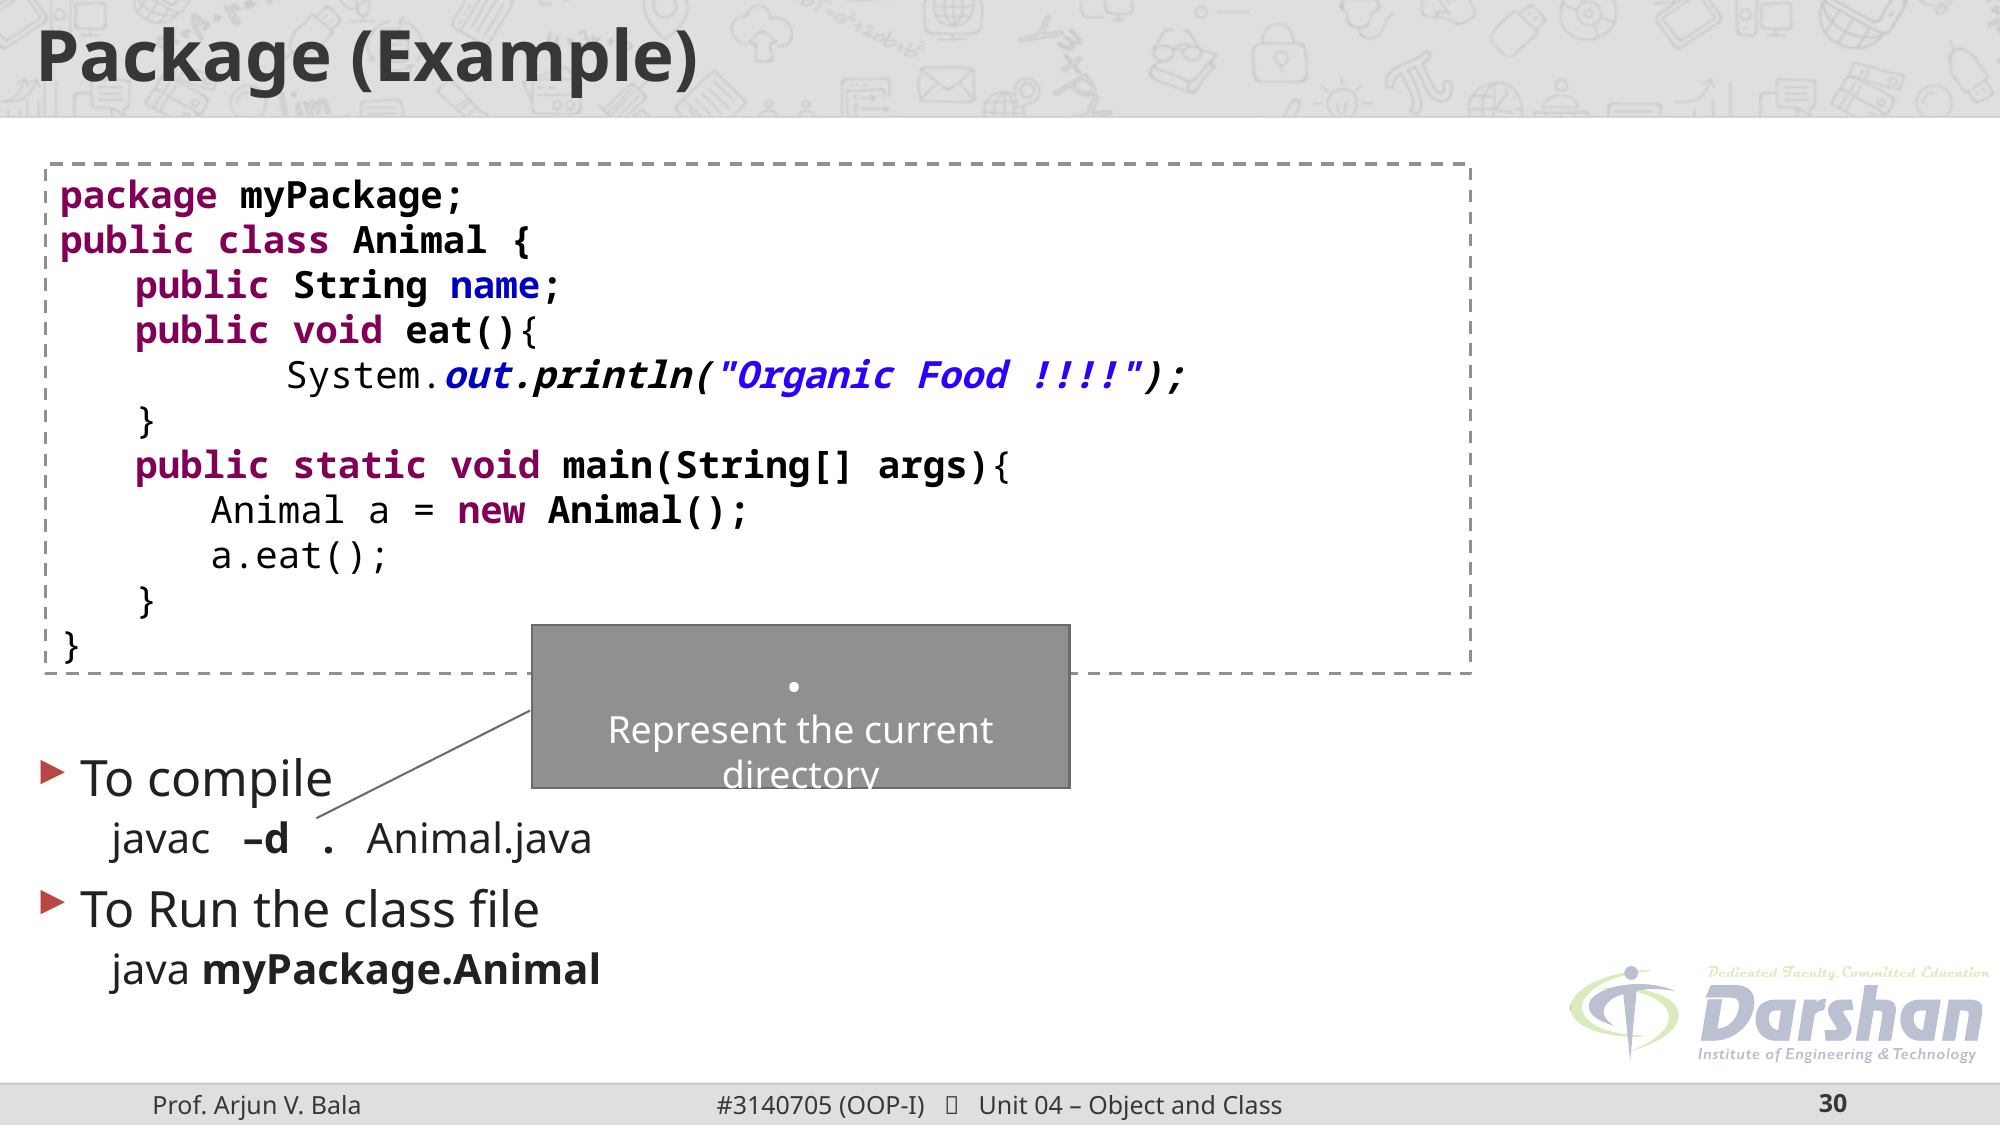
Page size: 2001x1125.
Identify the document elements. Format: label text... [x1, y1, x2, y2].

title Package (Example) [0, 0, 2000, 117]
text_box package myPackage; public class Animal { public String name; public void eat(){ System.out.println("Organic Food !!!!"); } public static void main(String[] args){ Animal a = new Animal(); a.eat(); } } [45, 164, 1471, 674]
list To compile javac –d . Animal.java To Run the class file java myPackage.Animal [21, 141, 1979, 1059]
text_box . Represent the current directory [315, 624, 1071, 820]
